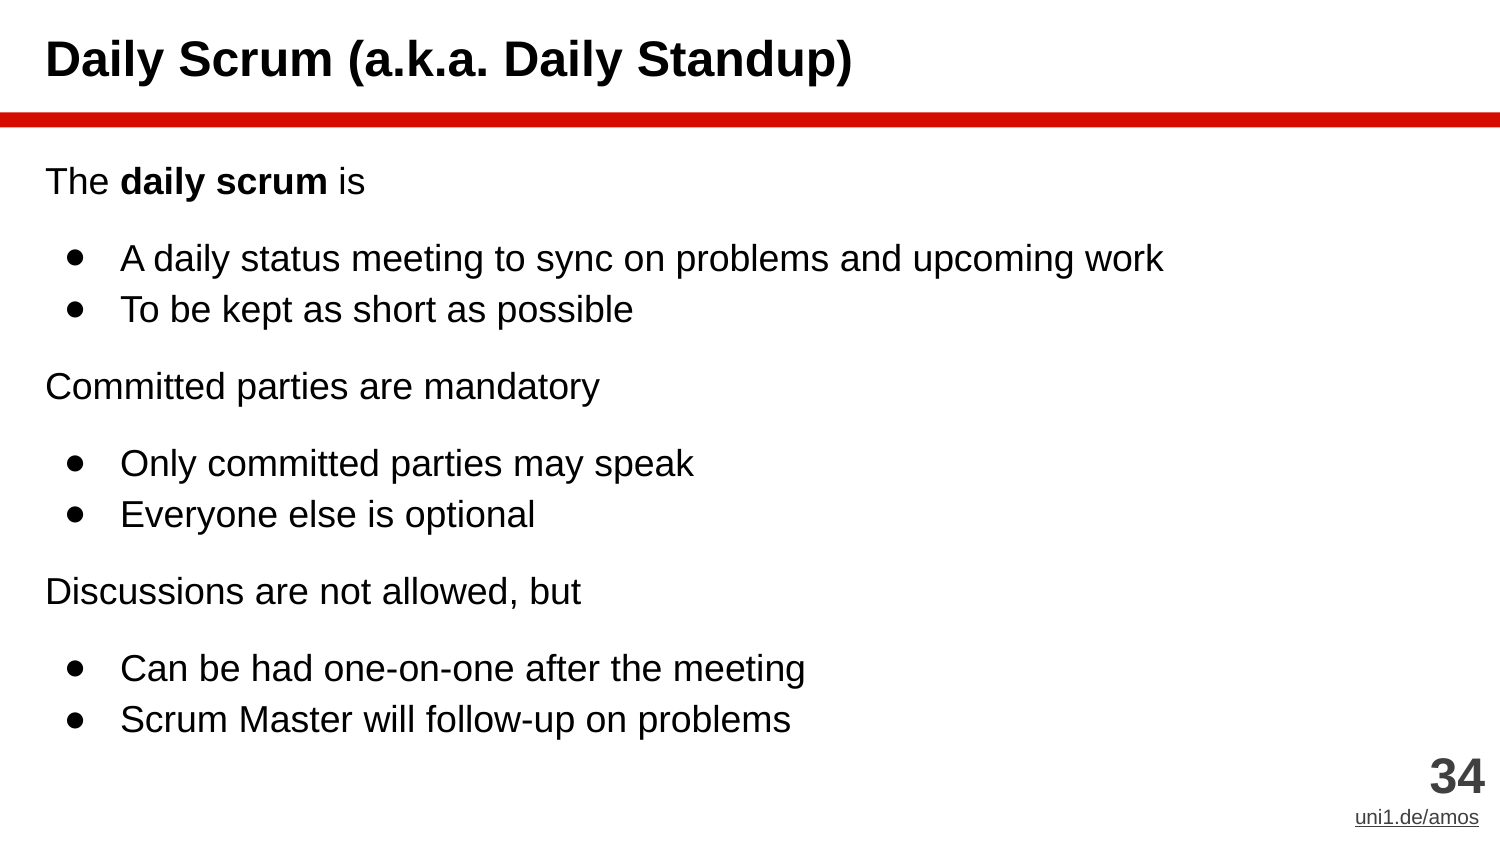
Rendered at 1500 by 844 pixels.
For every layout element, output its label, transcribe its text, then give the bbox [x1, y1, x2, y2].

list The daily scrum is A daily status meeting to sync on problems and upcoming work To be kept as short as possible Committed parties are mandatory Only committed parties may speak Everyone else is optional Discussions are not allowed, but Can be had one-on-one after the meeting Scrum Master will follow-up on problems [45, 150, 1455, 825]
title Daily Scrum (a.k.a. Daily Standup) [0, 0, 1500, 113]
slide_number ‹#› uni1.de/amos [1200, 693, 1500, 844]
